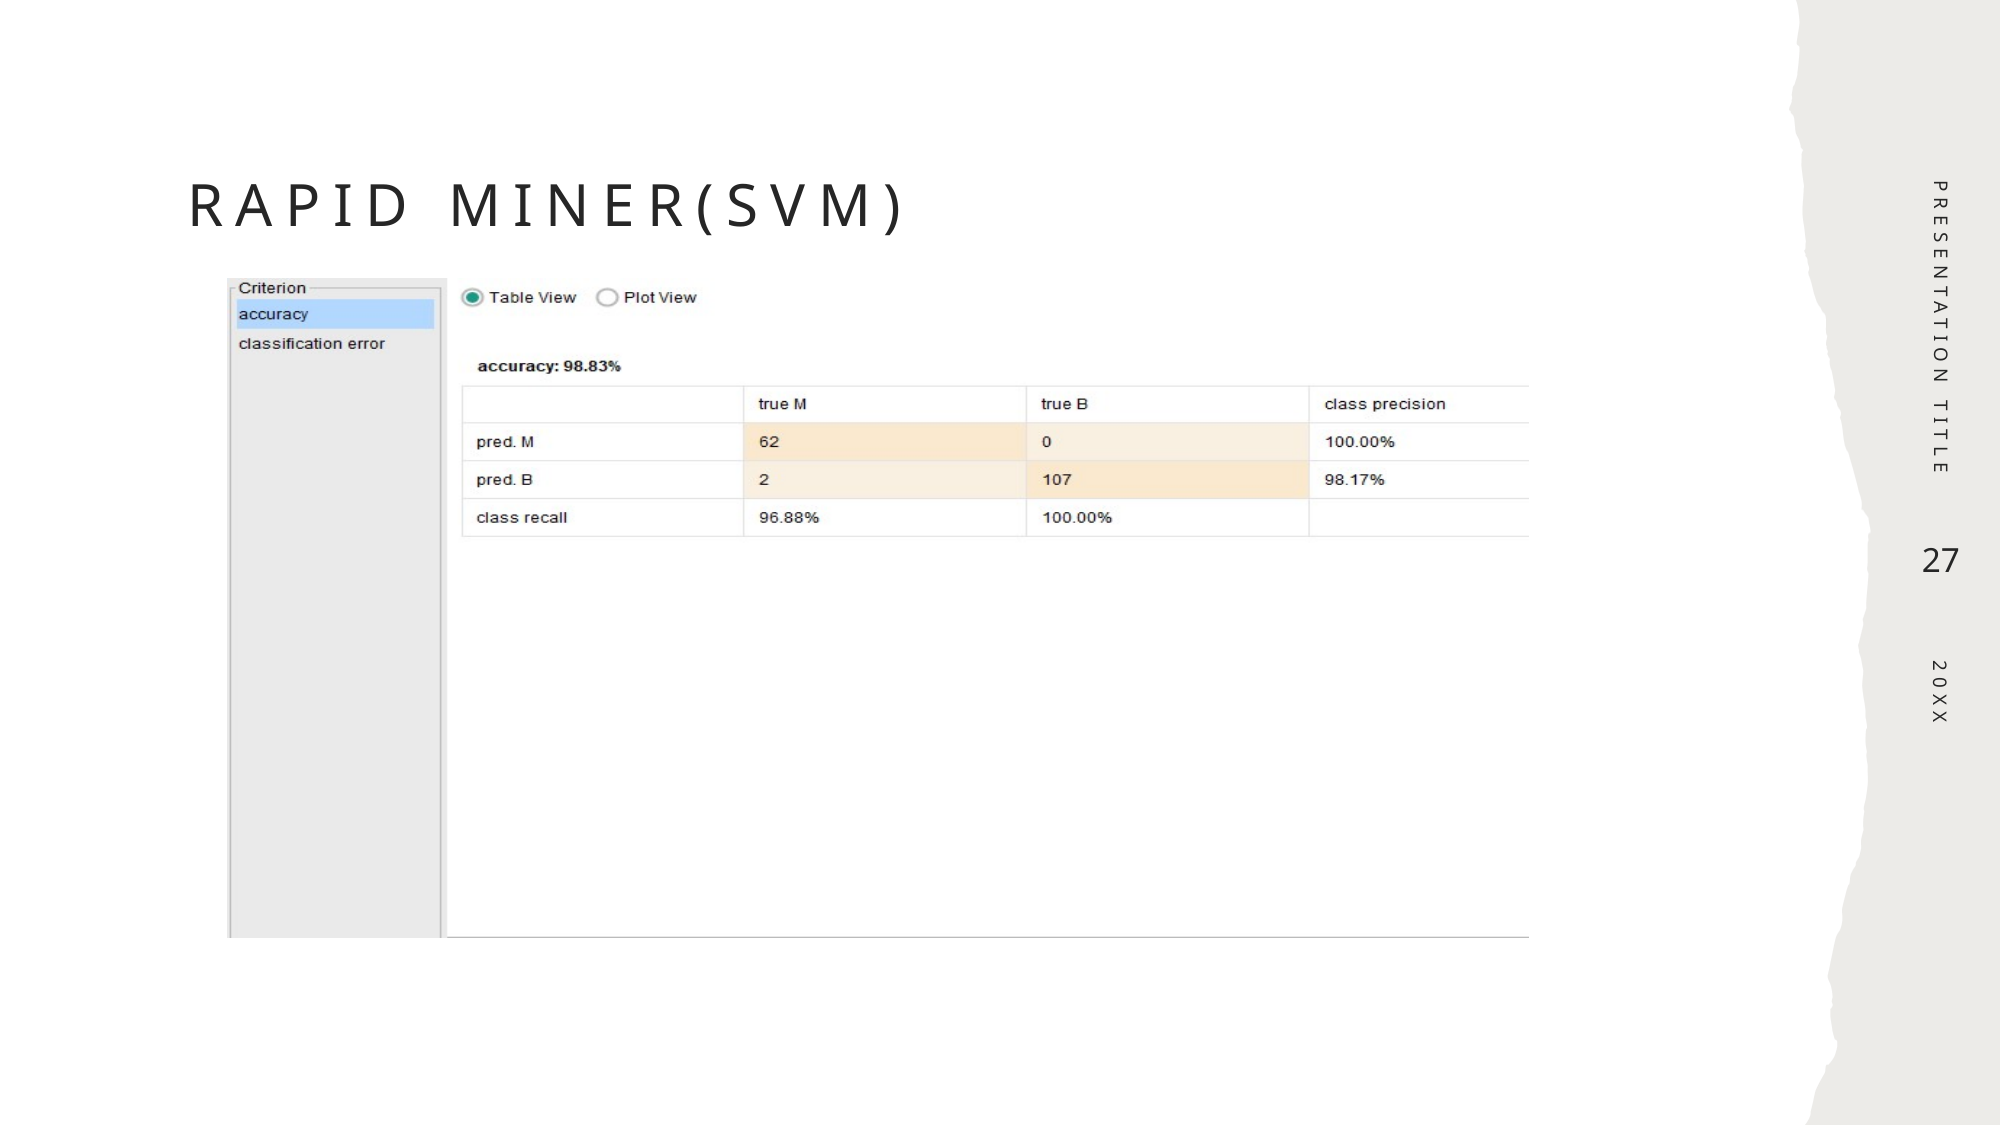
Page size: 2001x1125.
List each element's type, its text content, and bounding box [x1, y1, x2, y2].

picture [1789, 0, 2000, 1125]
slide_number 20XX [1910, 645, 1971, 1080]
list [227, 278, 1529, 938]
footer PRESENTATION TITLE [1911, 33, 1972, 489]
title Rapid miner(SVM) [172, 99, 1732, 300]
slide_number 27 [1896, 514, 1986, 610]
